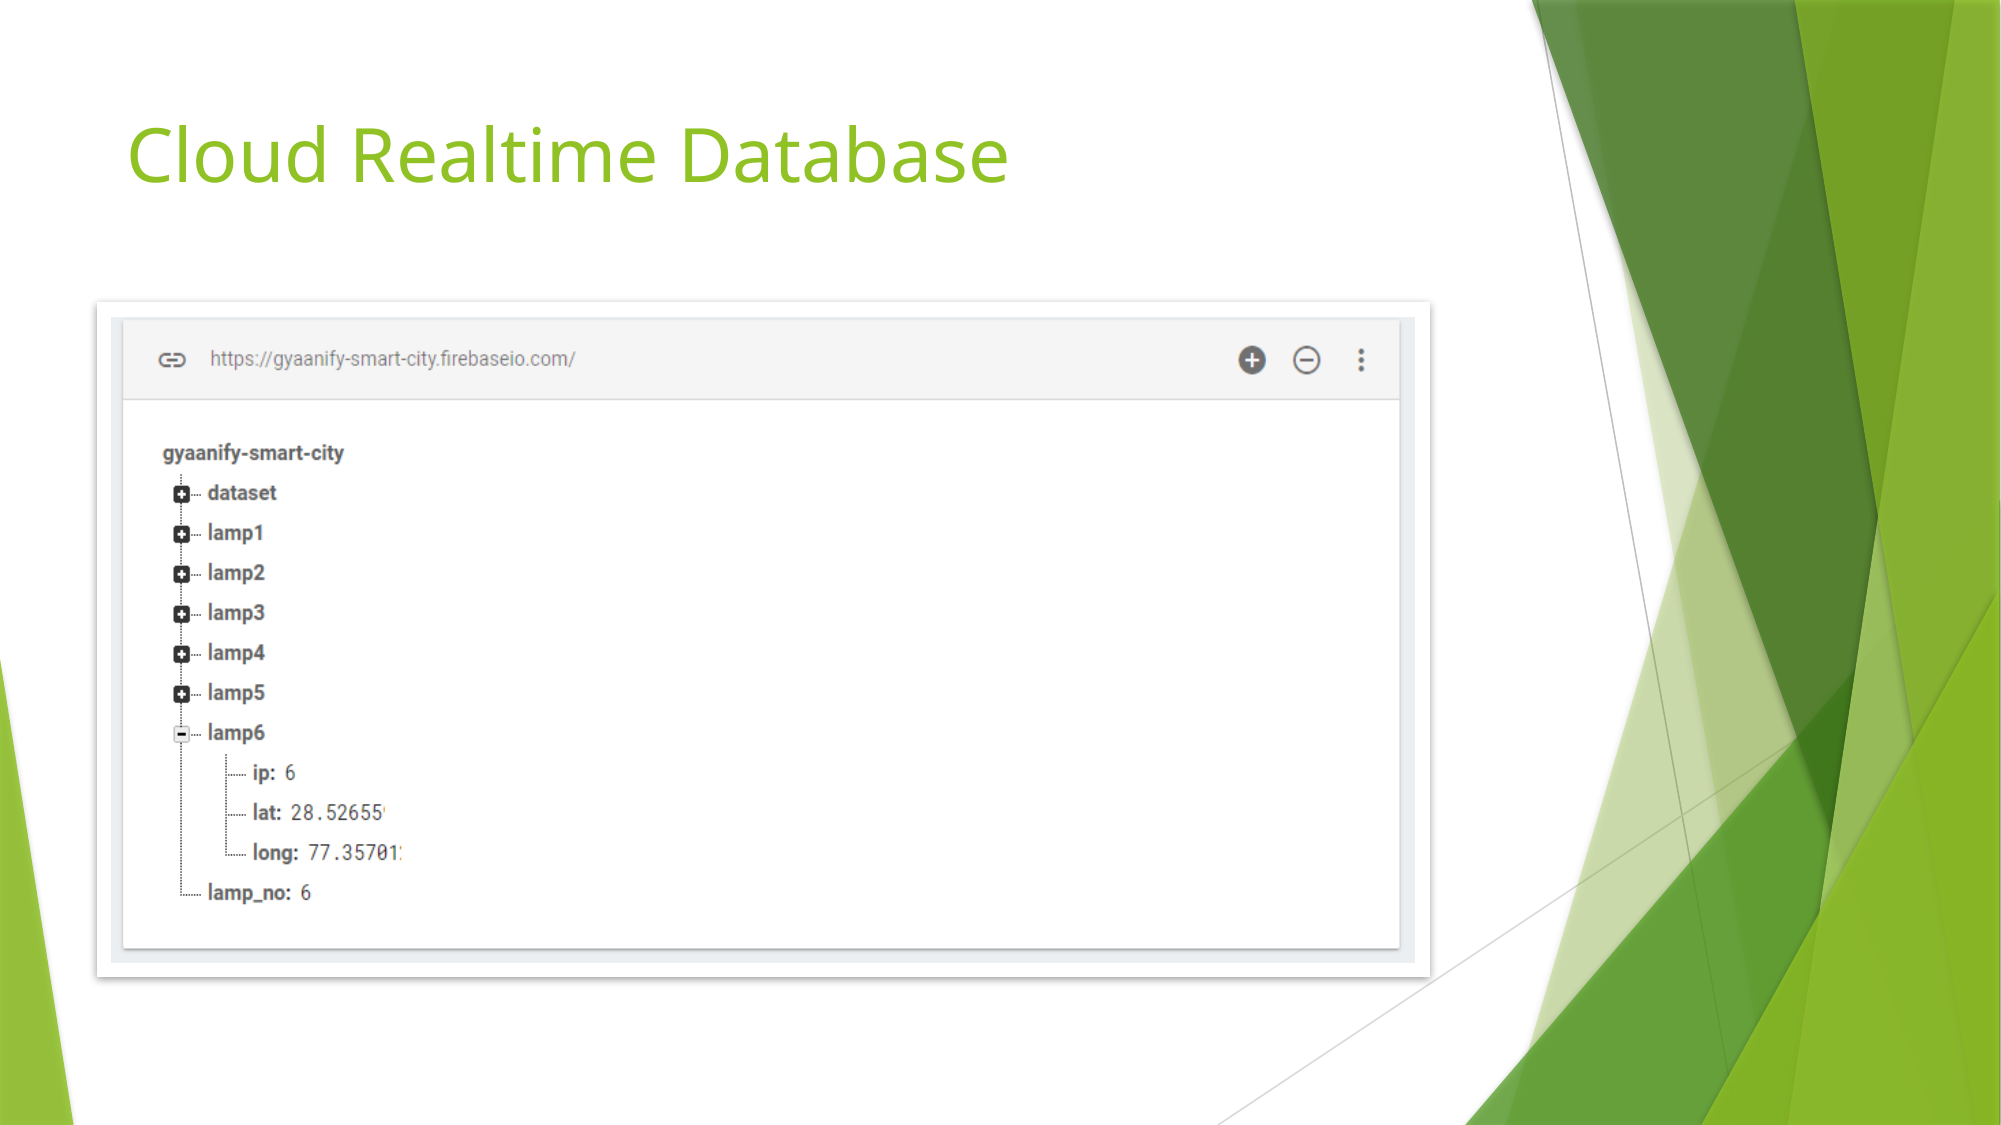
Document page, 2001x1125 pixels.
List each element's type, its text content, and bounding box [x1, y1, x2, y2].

title Cloud Realtime Database [111, 99, 1522, 317]
picture [110, 316, 1416, 964]
